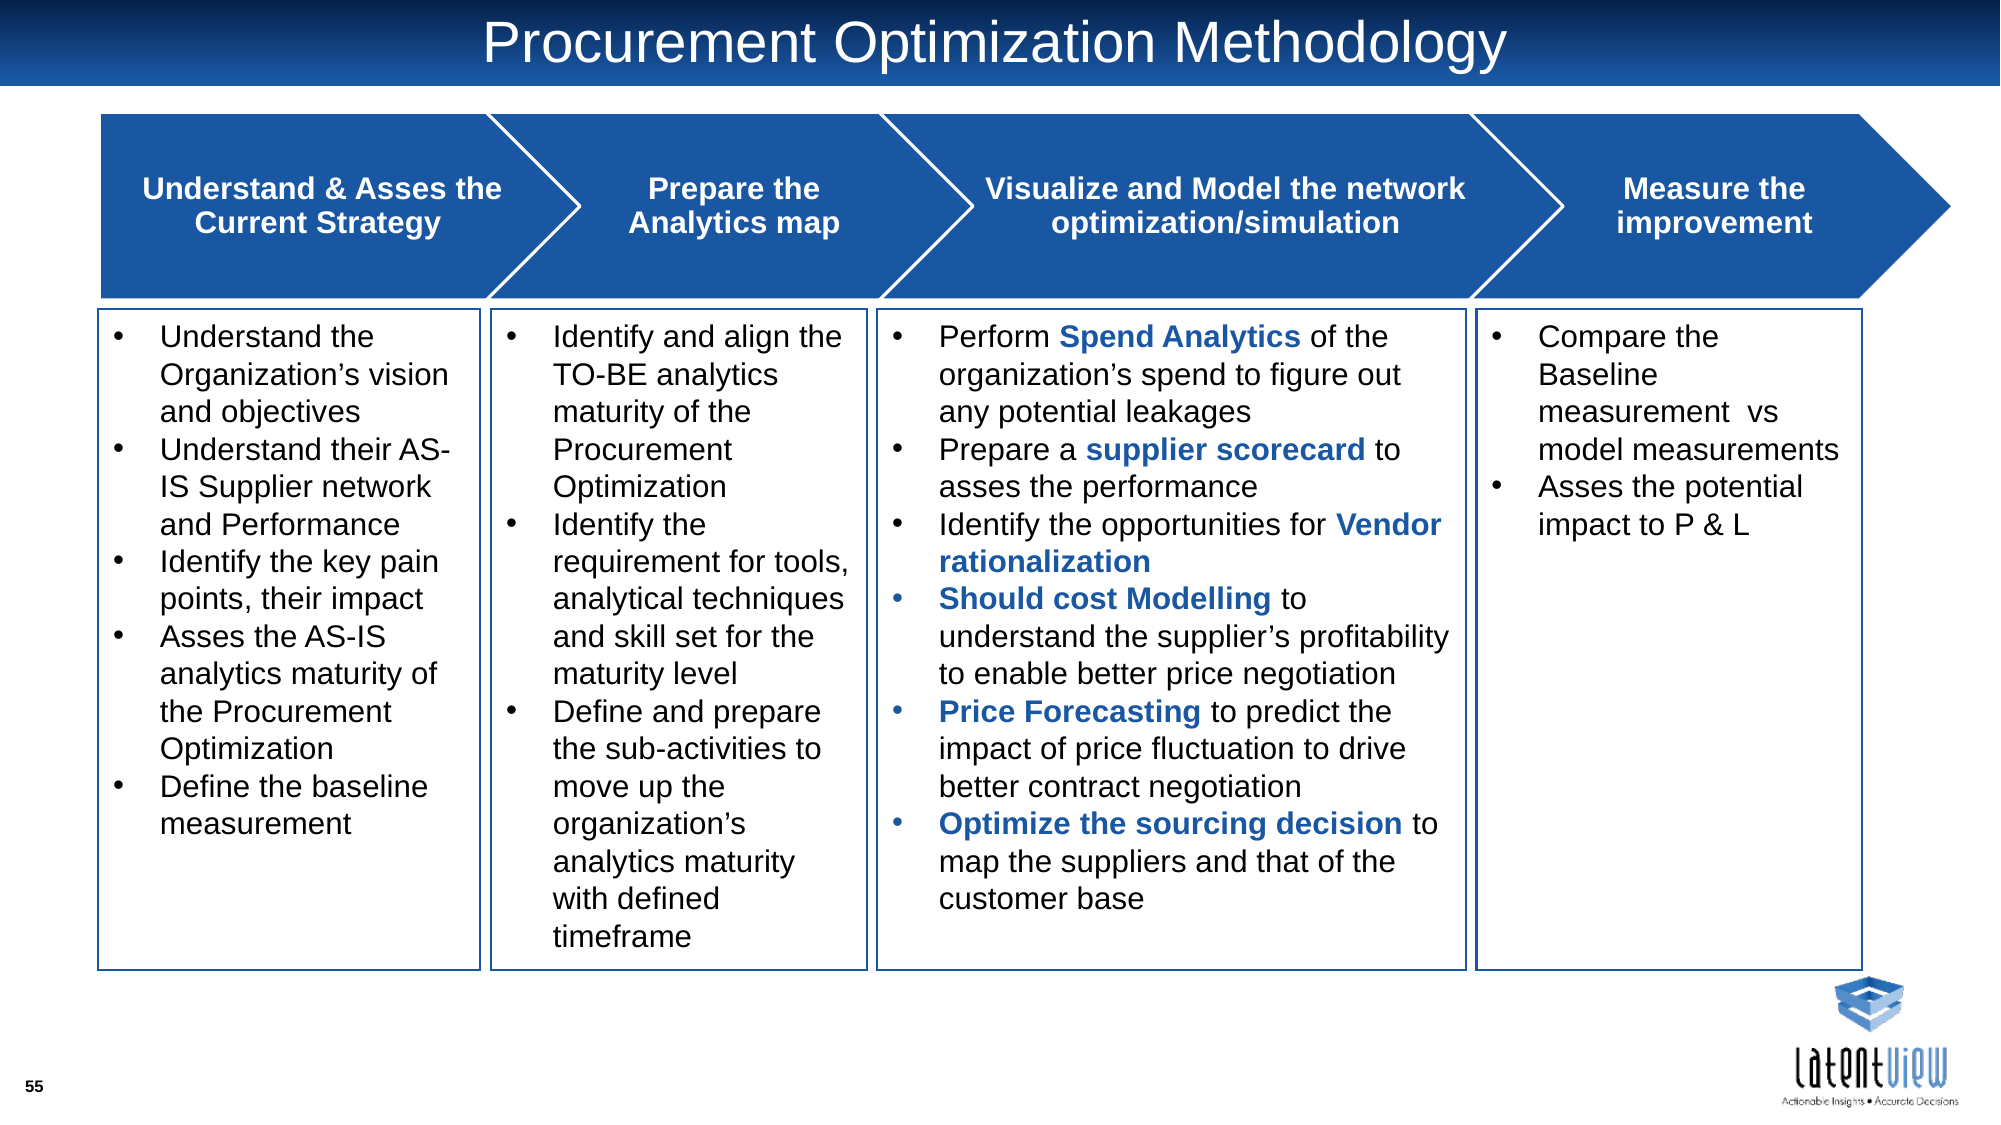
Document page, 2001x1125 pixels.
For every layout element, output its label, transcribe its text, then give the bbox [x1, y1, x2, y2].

text_box Understand the Organization’s vision and objectives Understand their AS-IS Supplier network and Performance Identify the key pain points, their impact Asses the AS-IS analytics maturity of the Procurement Optimization Define the baseline measurement [97, 308, 481, 971]
text_box Identify and align the TO-BE analytics maturity of the Procurement Optimization Identify the requirement for tools, analytical techniques and skill set for the maturity level Define and prepare the sub-activities to move up the organization’s analytics maturity with defined timeframe [490, 308, 868, 971]
text_box Compare the Baseline measurement vs model measurements Asses the potential impact to P & L [1475, 308, 1863, 971]
title Procurement Optimization Methodology [98, 9, 1894, 77]
text_box Perform Spend Analytics of the organization’s spend to figure out any potential leakages Prepare a supplier scorecard to asses the performance Identify the opportunities for Vendor rationalization Should cost Modelling to understand the supplier’s profitability to enable better price negotiation Price Forecasting to predict the impact of price fluctuation to drive better contract negotiation Optimize the sourcing decision to map the suppliers and that of the customer base [876, 308, 1467, 971]
picture [1754, 959, 1988, 1125]
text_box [98, 112, 1955, 300]
